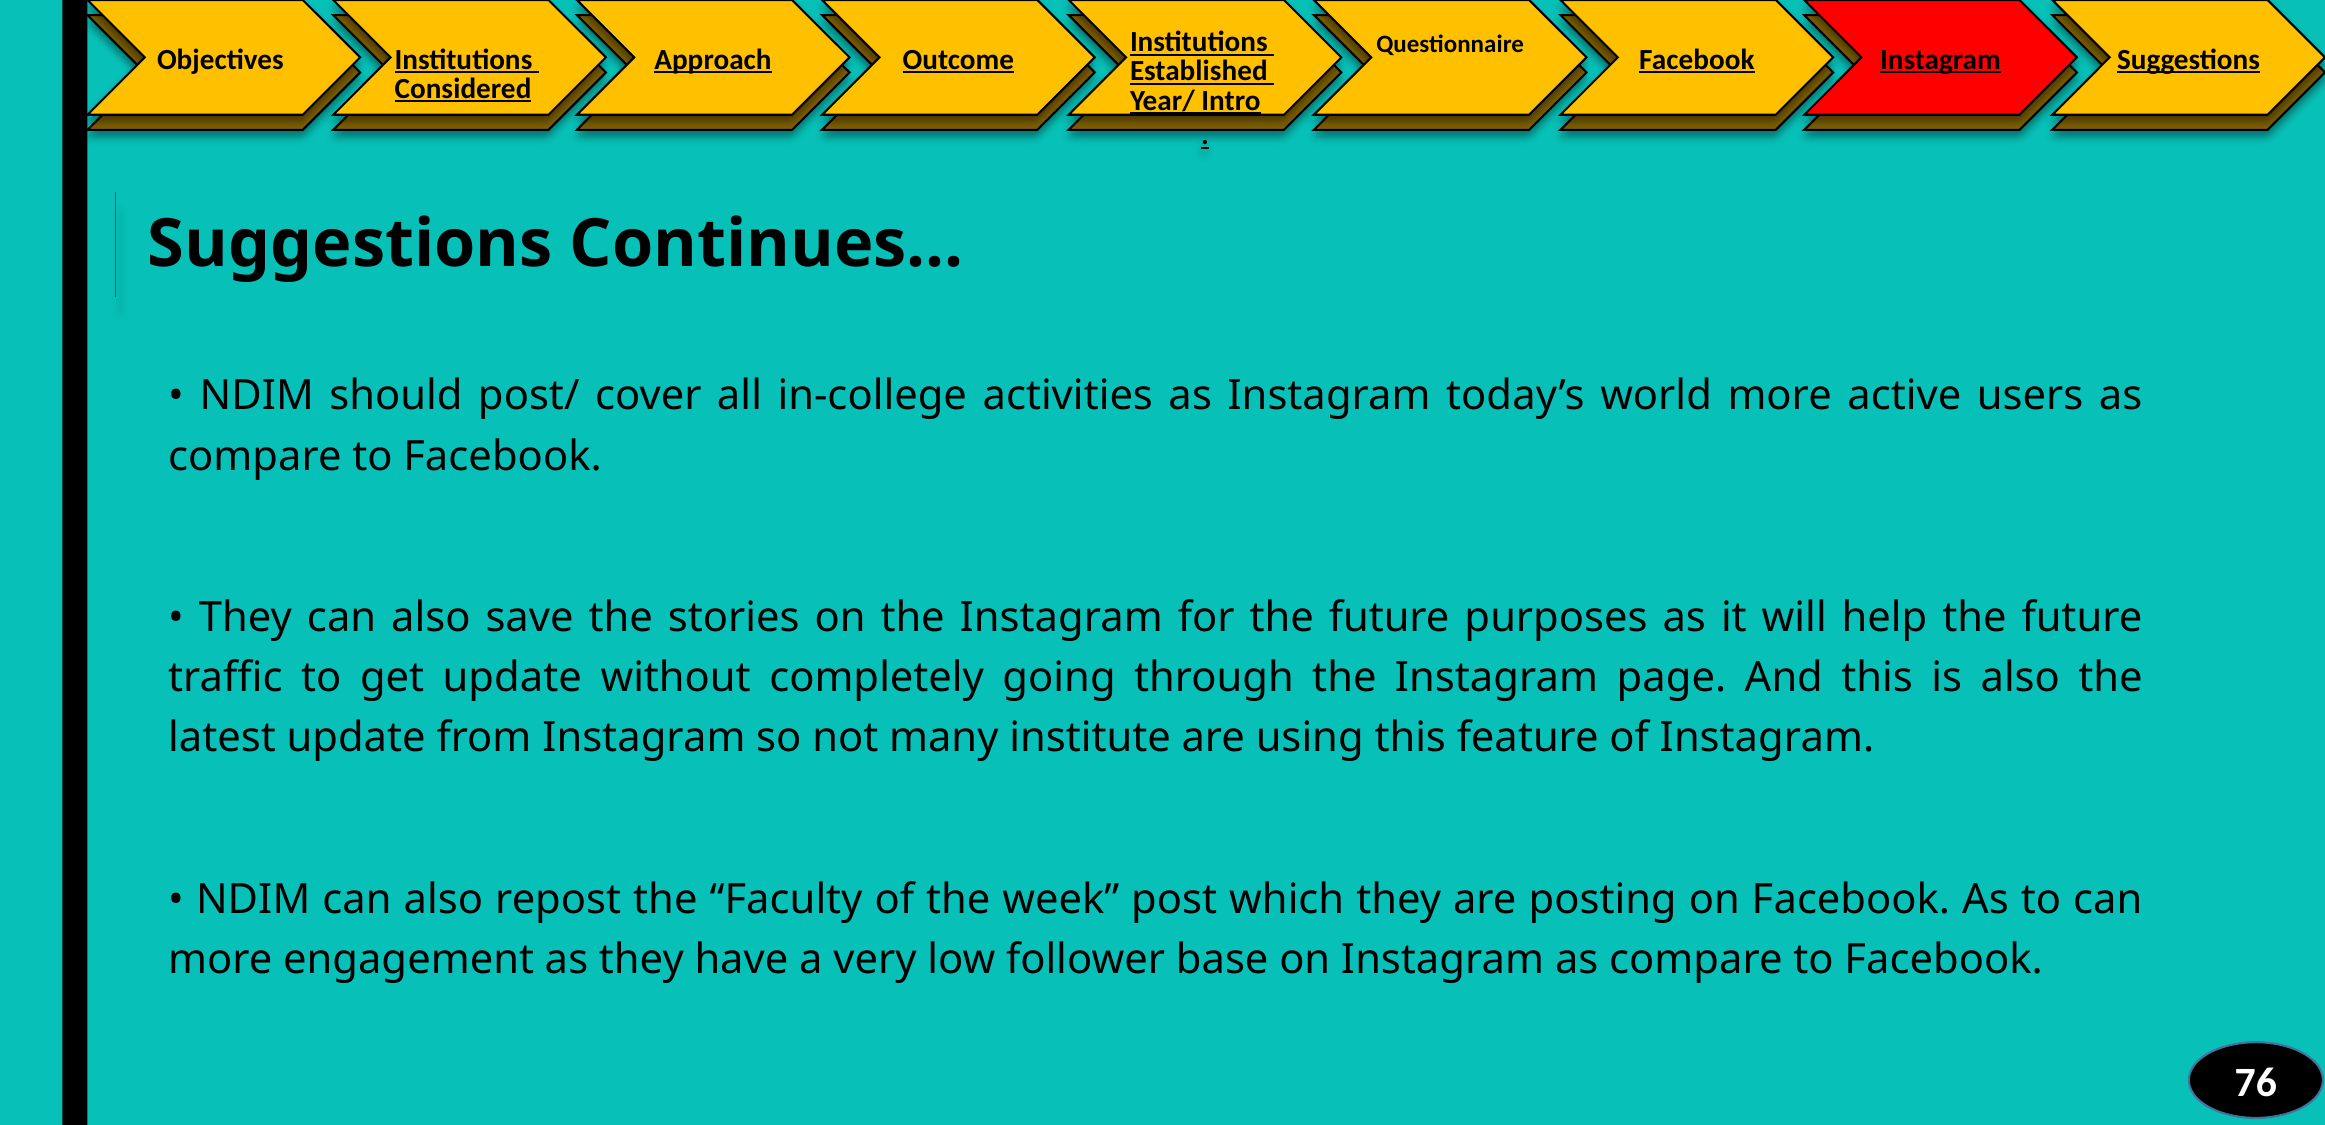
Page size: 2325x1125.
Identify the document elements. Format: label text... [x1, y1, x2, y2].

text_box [87, 0, 333, 130]
text_box 76 [2187, 1041, 2325, 1119]
text_box • NDIM should post/ cover all in-college activities as Instagram today’s world more active users as compare to Facebook. • They can also save the stories on the Instagram for the future purposes as it will help the future traffic to get update without completely going through the Instagram page. And this is also the latest update from Instagram so not many institute are using this feature of Instagram. • NDIM can also repost the “Faculty of the week” post which they are posting on Facebook. As to can more engagement as they have a very low follower base on Instagram as compare to Facebook. [153, 350, 2159, 1065]
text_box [1804, 0, 2052, 130]
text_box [1560, 0, 1804, 130]
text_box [2052, 0, 2325, 130]
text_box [333, 0, 606, 130]
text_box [1095, 0, 1313, 130]
text_box [61, 0, 88, 1125]
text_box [1313, 0, 1560, 130]
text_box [822, 0, 1095, 130]
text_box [606, 0, 822, 130]
text_box Suggestions Continues… [133, 192, 1610, 287]
